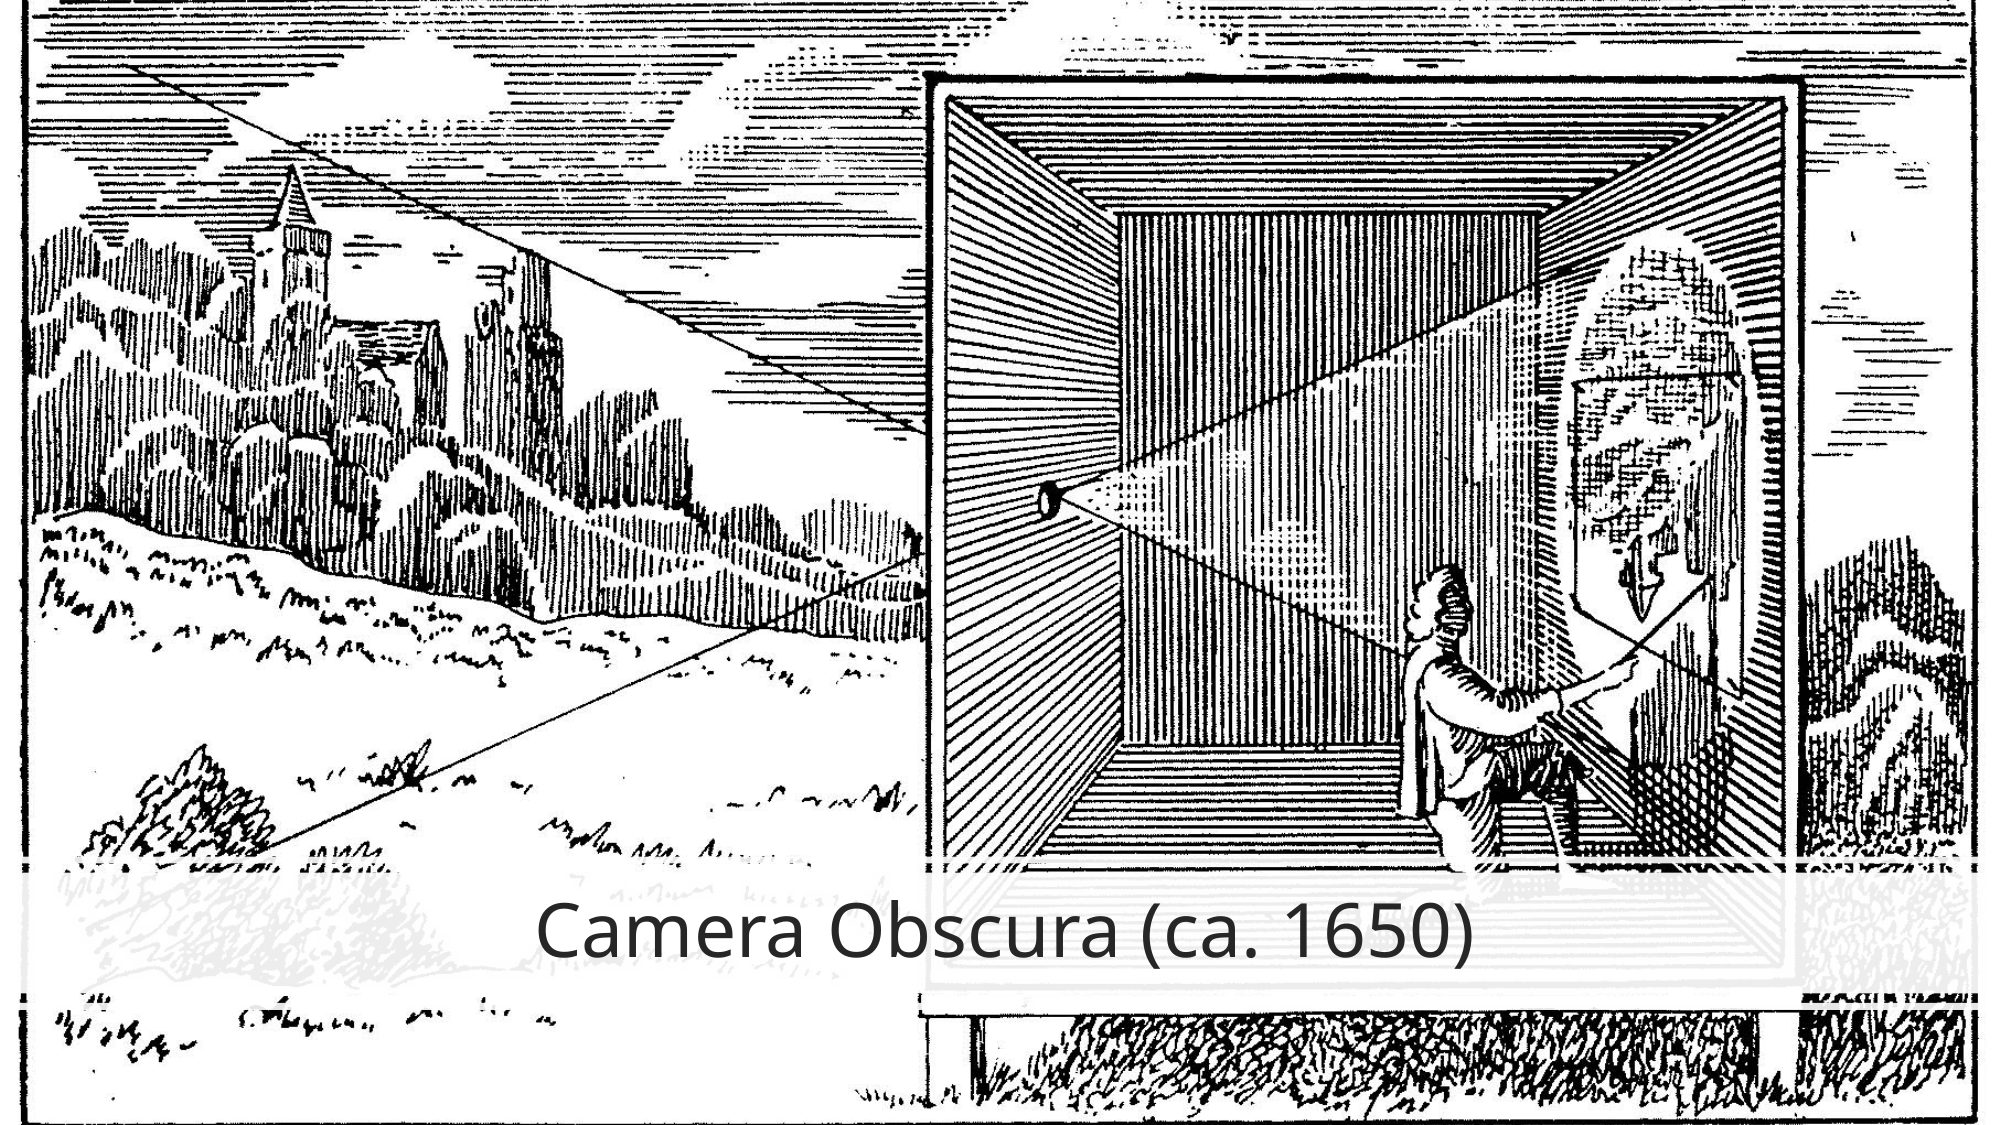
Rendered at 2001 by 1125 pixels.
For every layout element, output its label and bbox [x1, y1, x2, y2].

list [0, 0, 2000, 859]
list [0, 860, 2000, 1006]
list [0, 1007, 2000, 1125]
